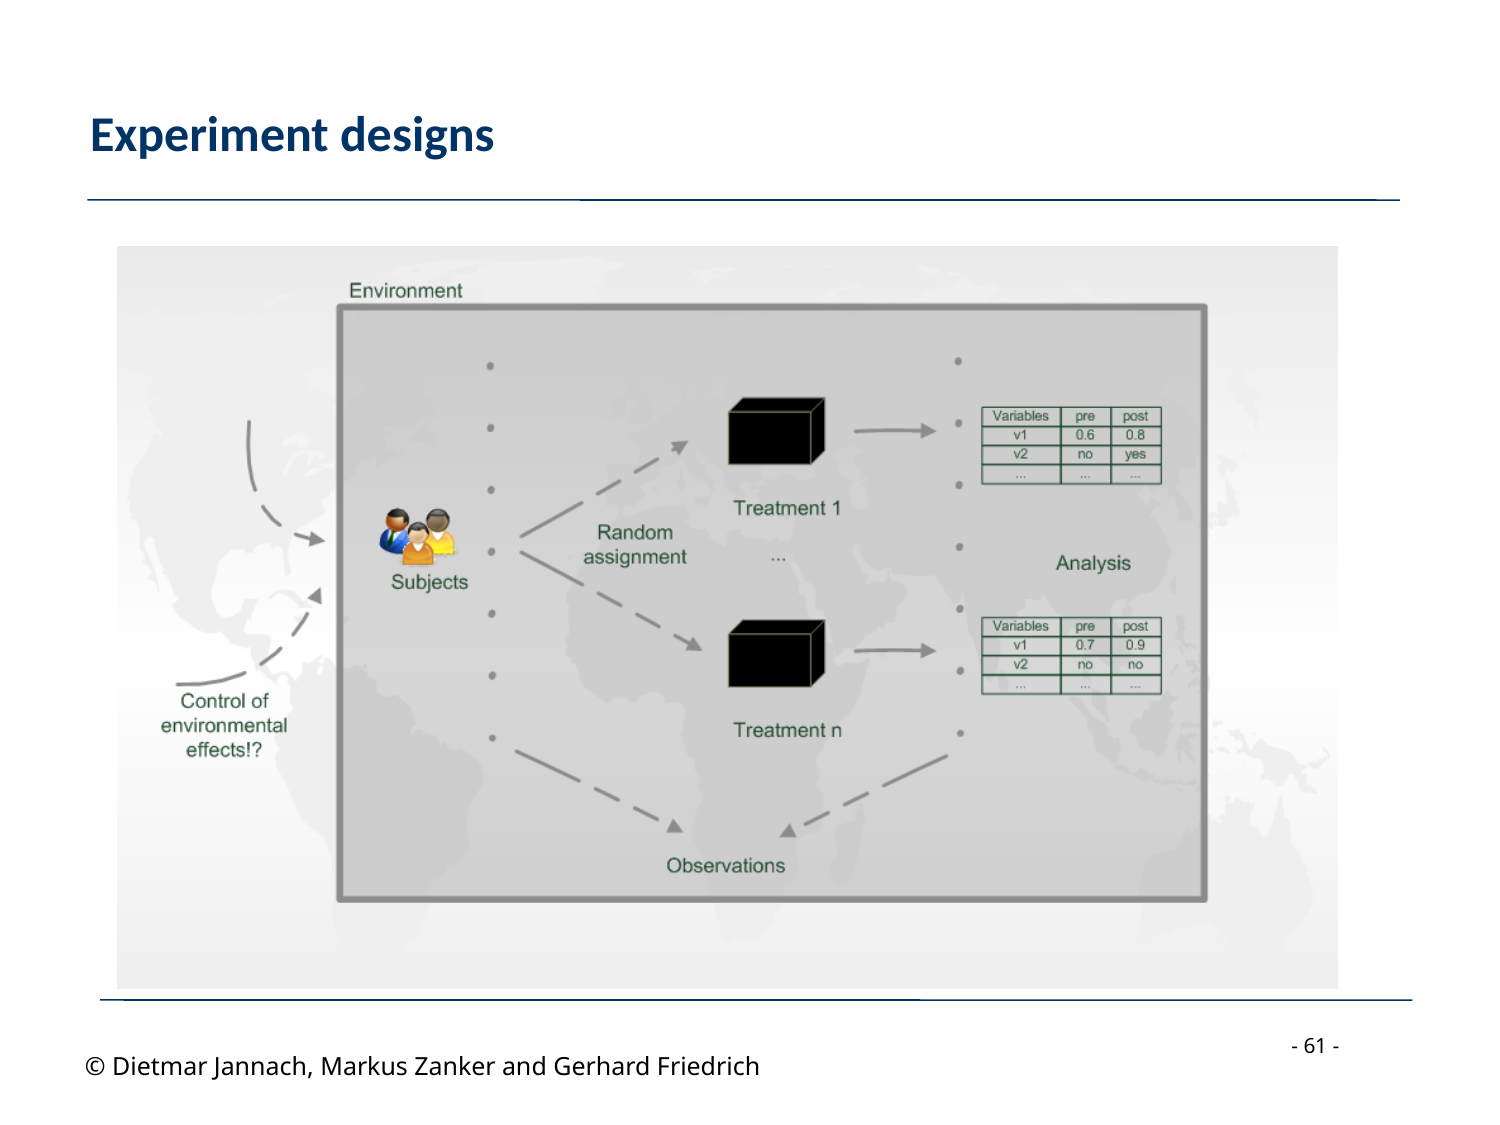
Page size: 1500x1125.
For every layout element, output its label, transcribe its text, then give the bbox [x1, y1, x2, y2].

title Experiment designs [74, 37, 1426, 226]
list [116, 245, 1338, 989]
